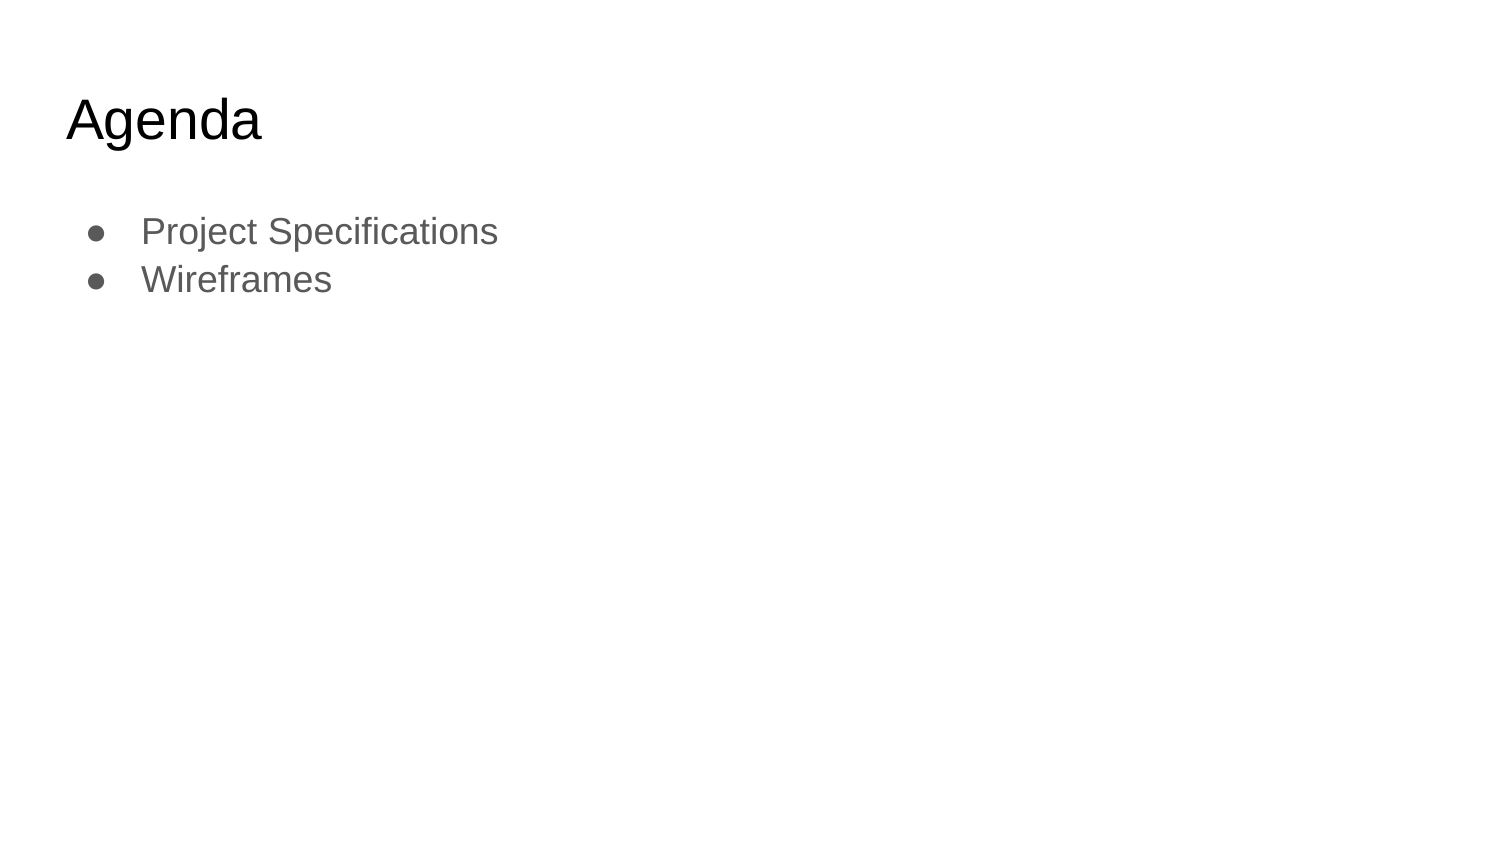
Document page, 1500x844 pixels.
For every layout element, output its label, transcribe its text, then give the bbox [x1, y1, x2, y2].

list Project Specifications Wireframes [51, 189, 1449, 750]
title Agenda [51, 72, 1449, 167]
